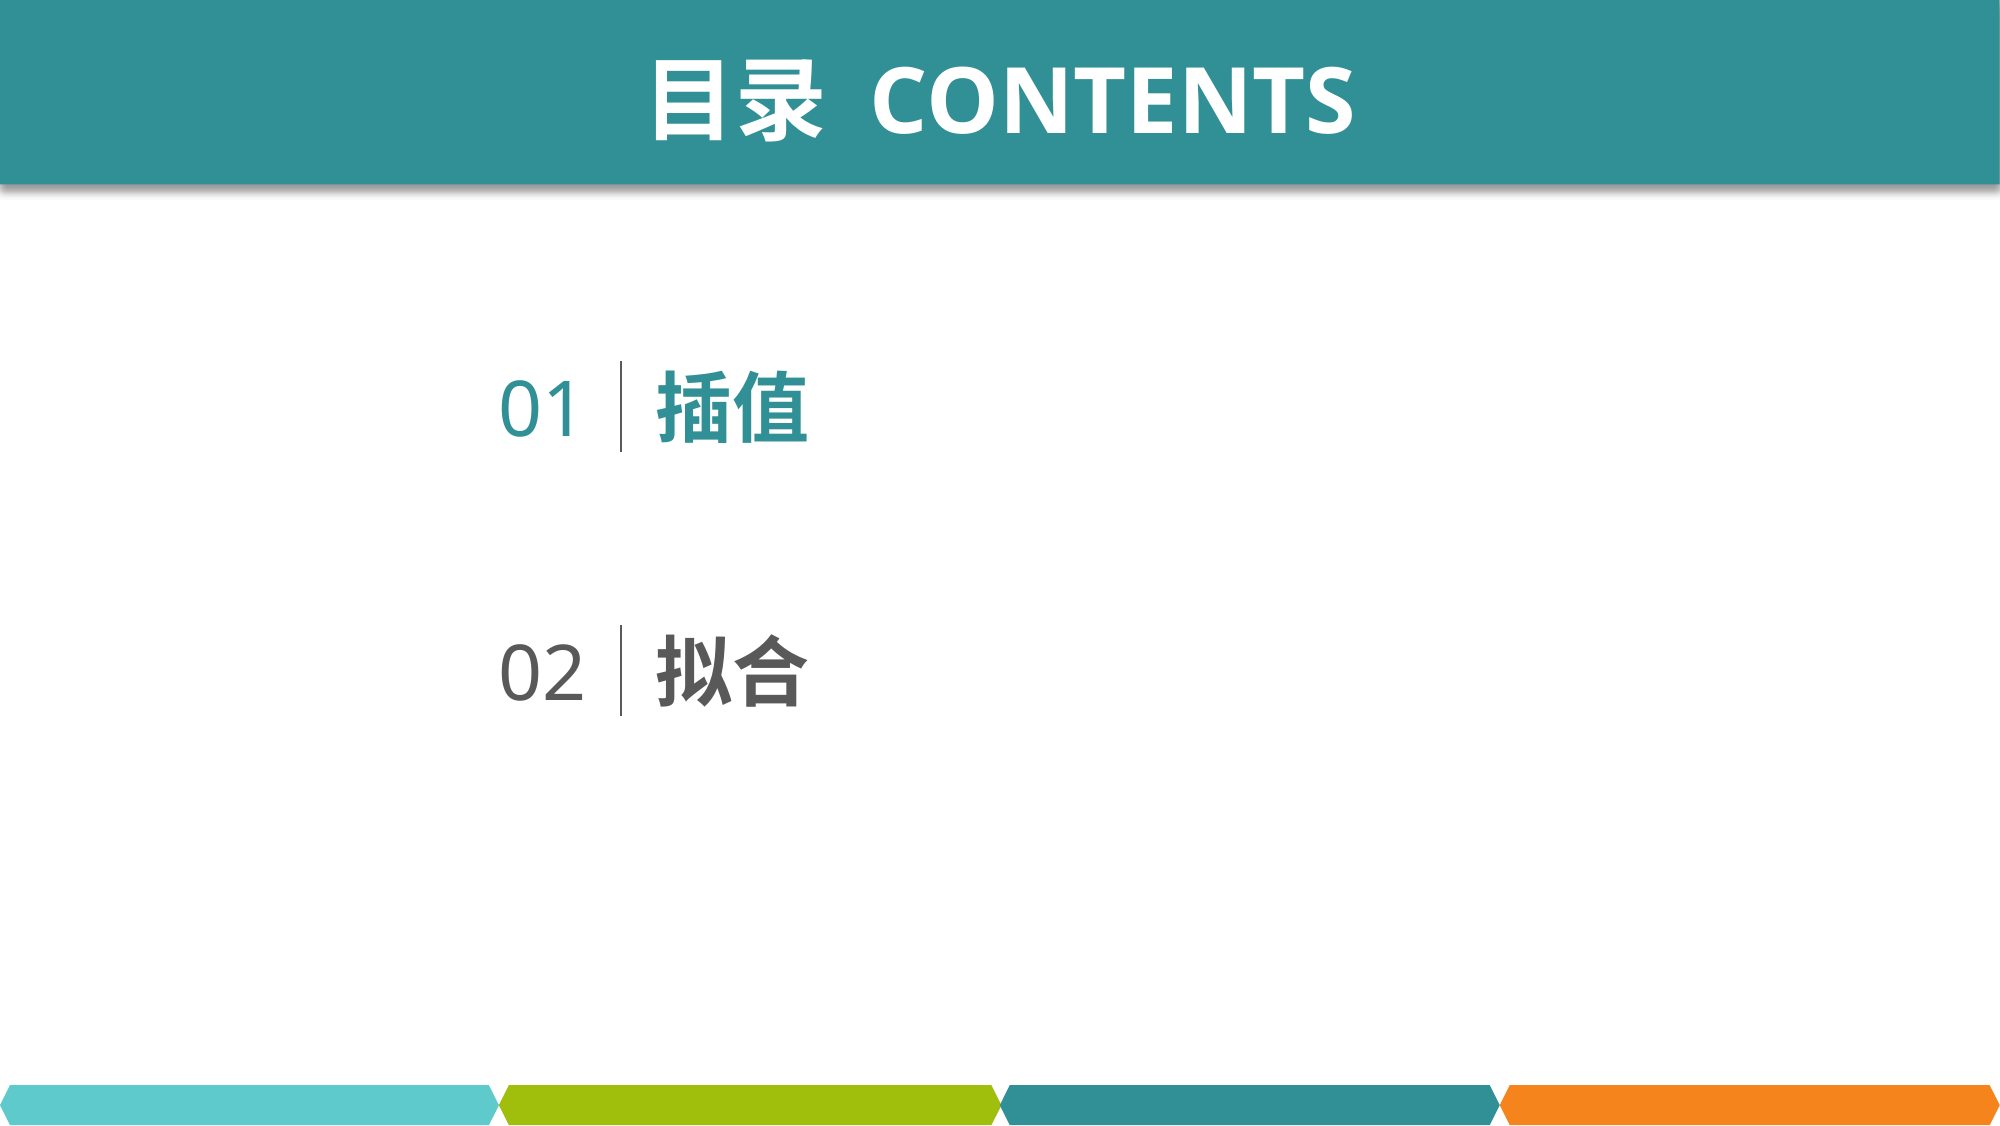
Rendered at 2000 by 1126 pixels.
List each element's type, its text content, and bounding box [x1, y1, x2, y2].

text_box 插值 [635, 349, 1744, 462]
text_box 拟合 [635, 613, 1922, 726]
text_box 目录 CONTENTS [628, 34, 1372, 160]
text_box 02 [476, 613, 608, 726]
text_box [0, 1084, 2000, 1126]
text_box [0, 0, 2000, 185]
text_box 01 [476, 349, 608, 462]
